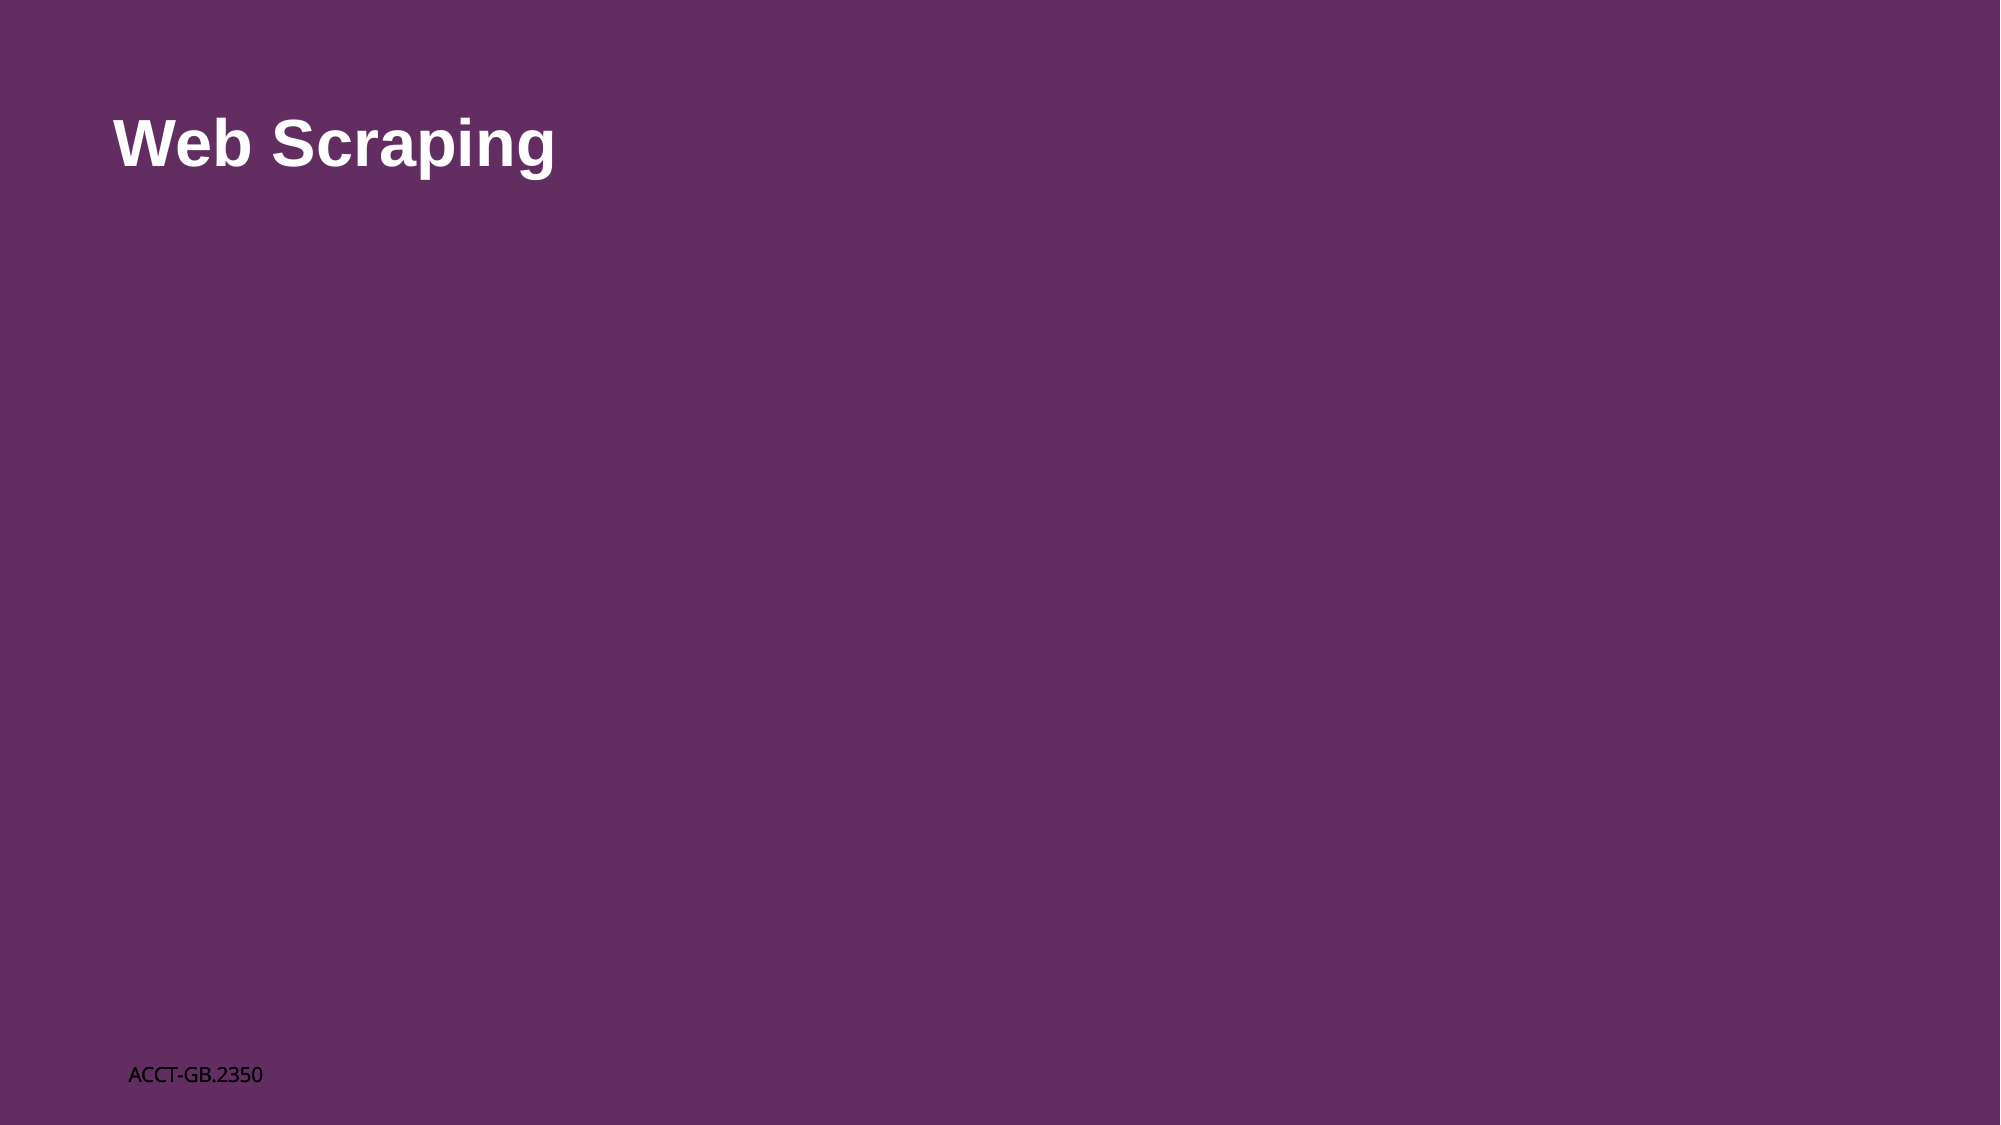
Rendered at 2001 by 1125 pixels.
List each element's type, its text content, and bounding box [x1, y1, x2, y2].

title Web Scraping [113, 100, 1887, 181]
